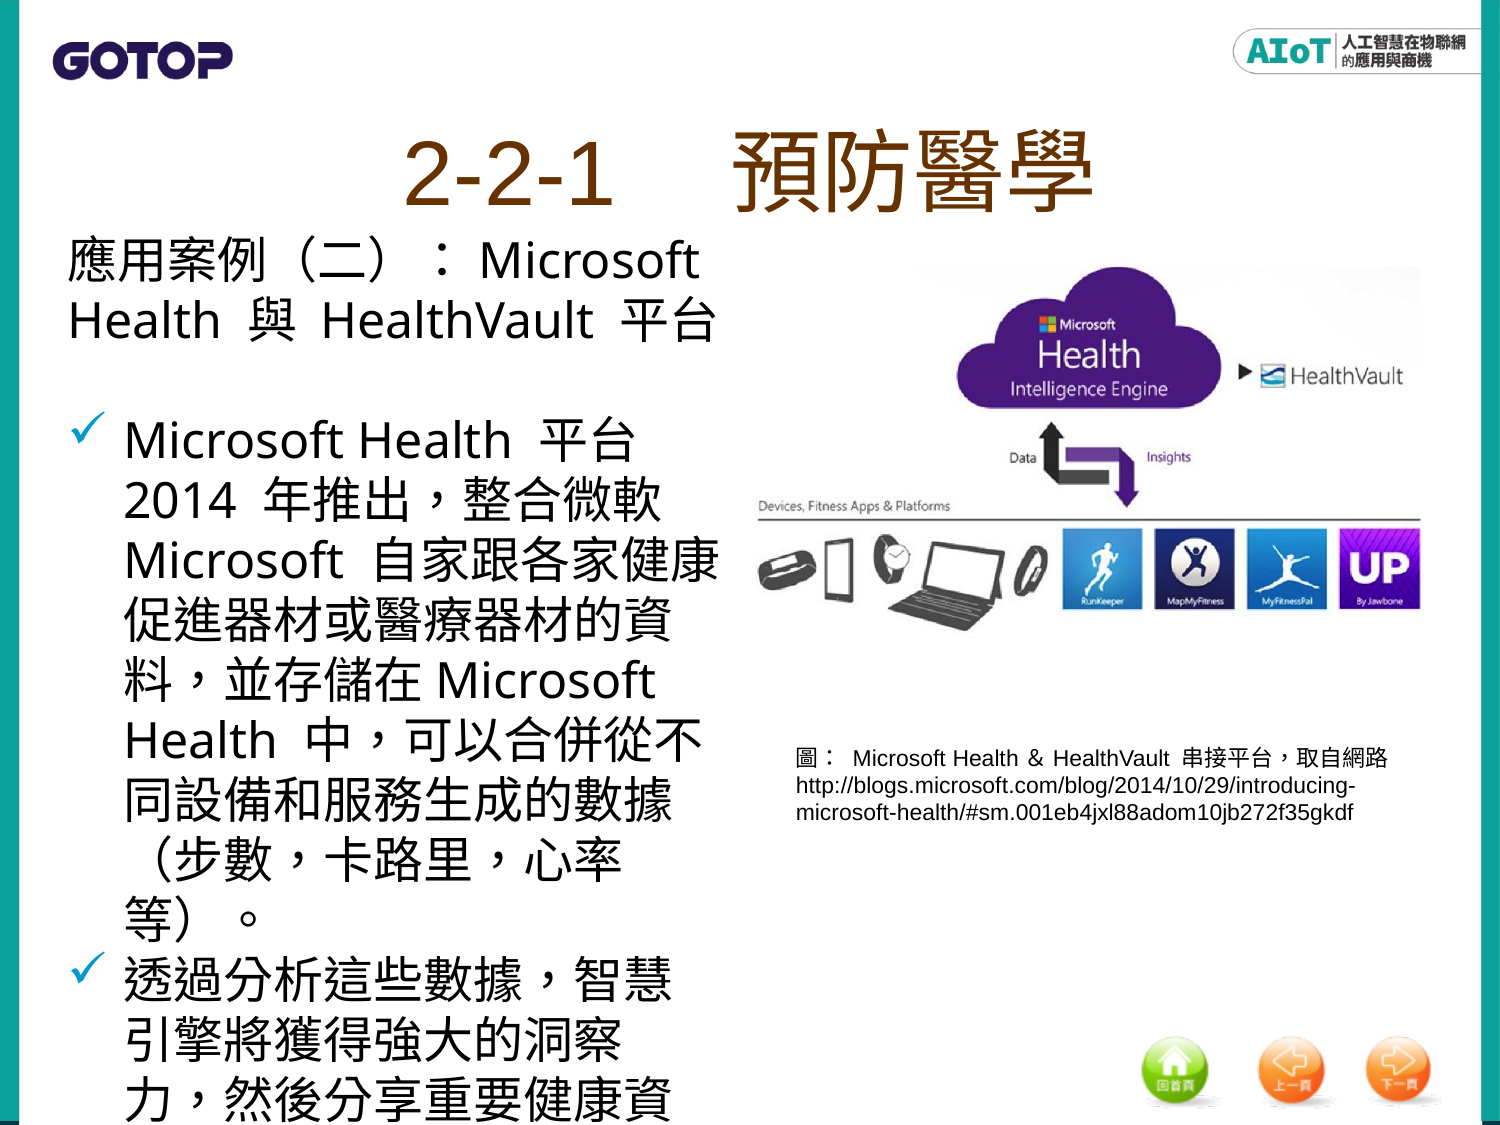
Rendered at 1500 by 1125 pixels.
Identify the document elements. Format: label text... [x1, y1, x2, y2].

picture [737, 232, 1500, 1125]
text_box 應用案例（二）：Microsoft Health 與 HealthVault 平台 Microsoft Health 平台2014 年推出，整合微軟Microsoft 自家跟各家健康促進器材或醫療器材的資料，並存儲在Microsoft Health 中，可以合併從不同設備和服務生成的數據（步數，卡路里，心率等）。 透過分析這些數據，智慧引擎將獲得強大的洞察力，然後分享重要健康資訊給消費者。 [52, 220, 738, 1125]
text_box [1136, 1029, 1442, 1113]
picture [0, 275, 52, 1125]
text_box 圖： Microsoft Health＆HealthVault 串接平台，取自網路http://blogs.microsoft.com/blog/2014/10/29/introducing-microsoft-health/#sm.001eb4jxl88adom10jb272f35gkdf [781, 708, 1407, 888]
picture [0, 0, 1500, 62]
title 2-2-1 預防醫學 [0, 62, 1500, 275]
